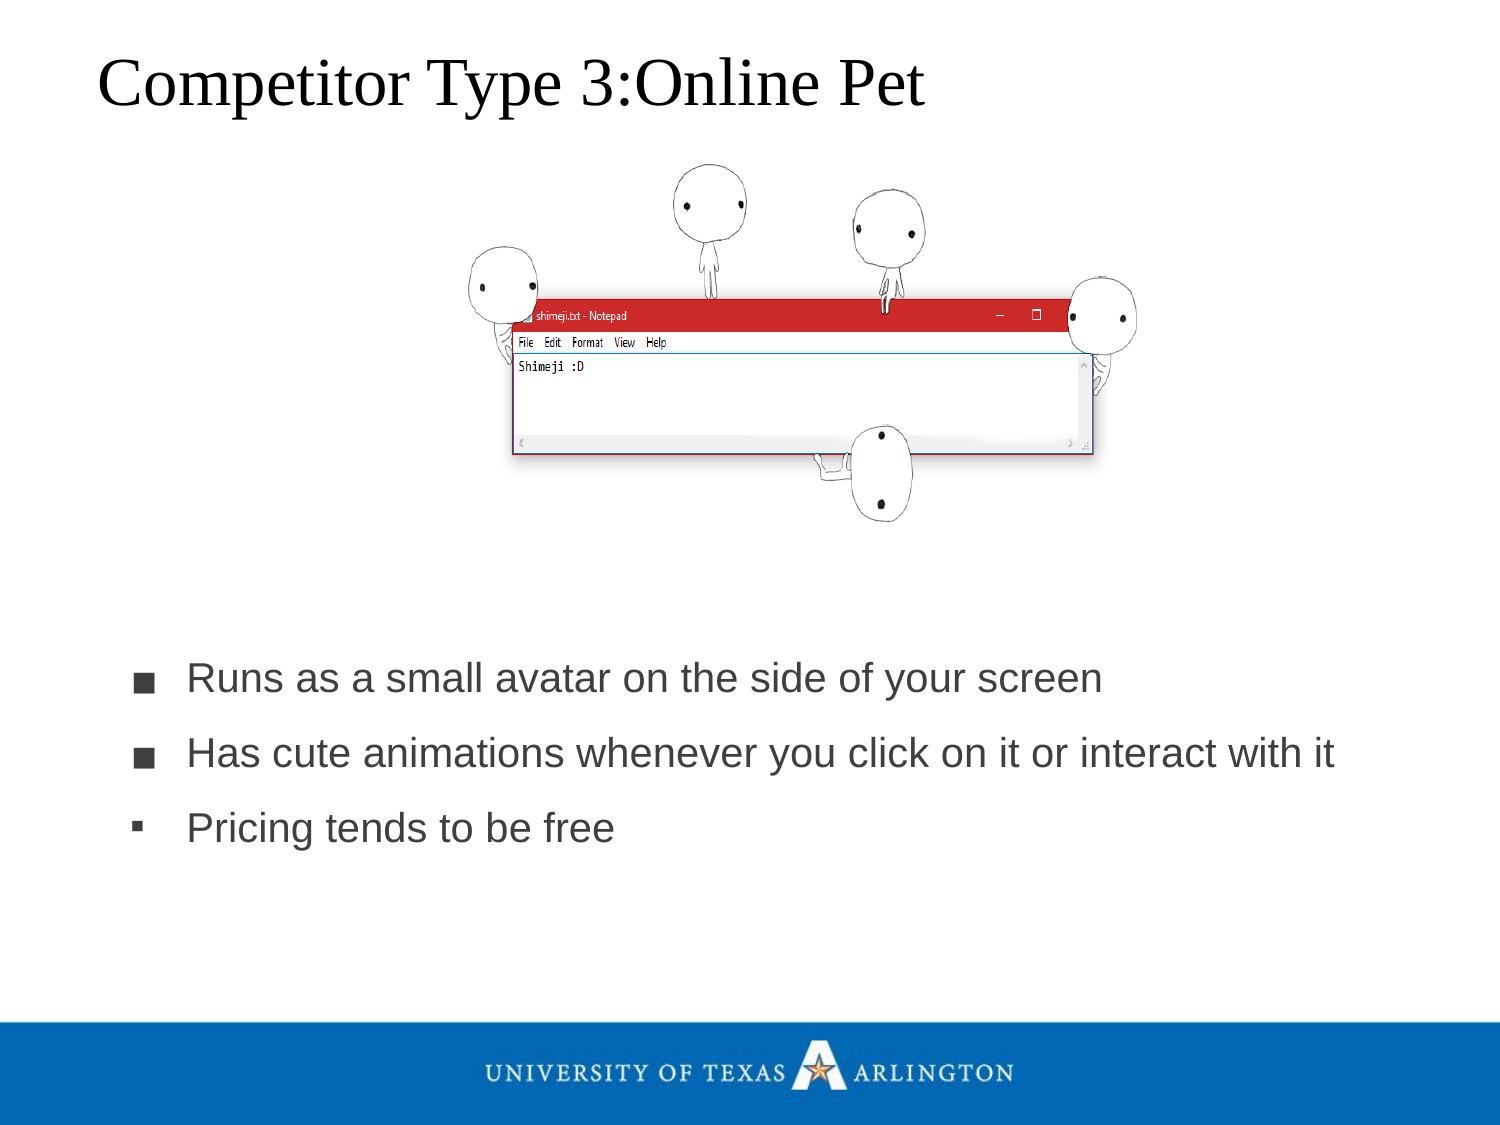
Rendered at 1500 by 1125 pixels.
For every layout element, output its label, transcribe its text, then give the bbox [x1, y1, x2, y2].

picture [0, 0, 1500, 1125]
text_box Runs as a small avatar on the side of your screen Has cute animations whenever you click on it or interact with it Pricing tends to be free [115, 610, 1385, 866]
text_box Competitor Type 3:Online Pet [82, 29, 1160, 136]
